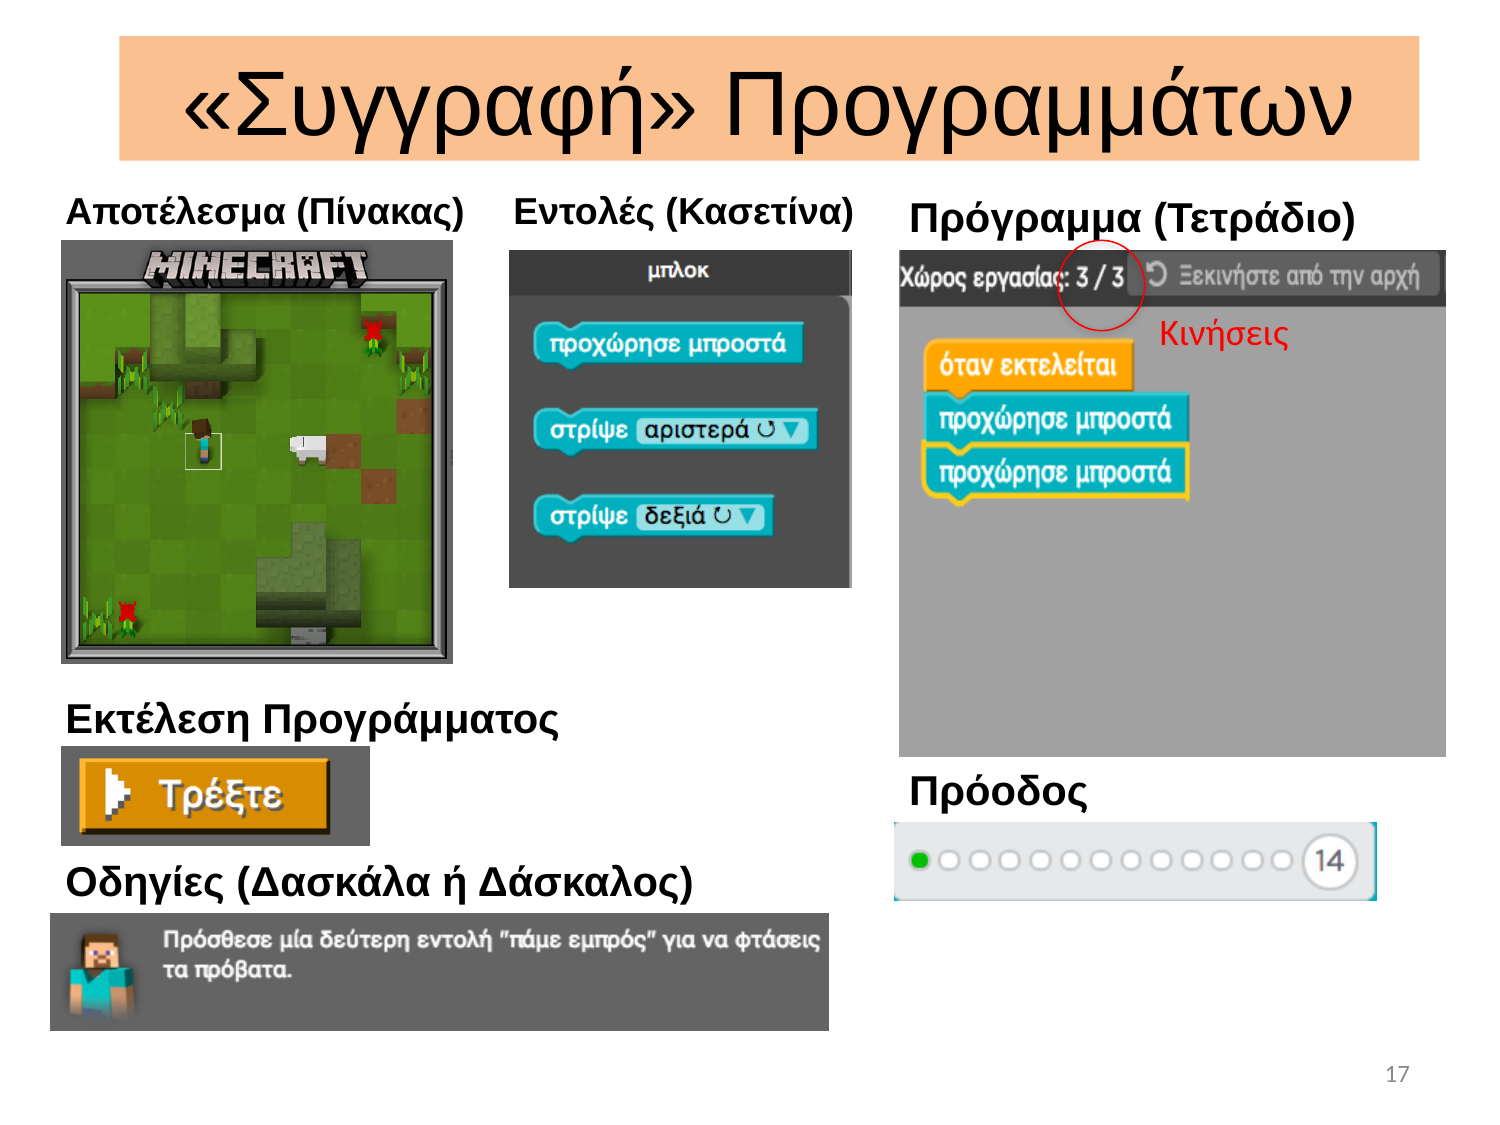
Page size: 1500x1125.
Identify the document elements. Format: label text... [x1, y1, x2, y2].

text_box Εντολές (Κασετίνα) [498, 179, 933, 240]
text_box Πρόοδος [894, 761, 1201, 821]
text_box Αποτέλεσμα (Πίνακας) [50, 179, 498, 240]
picture [898, 250, 1446, 757]
text_box Πρόγραμμα (Τετράδιο) [894, 183, 1500, 248]
picture [50, 913, 829, 1031]
picture [61, 746, 370, 846]
picture [508, 250, 852, 588]
slide_number 17 [1074, 1042, 1425, 1103]
text_box Εκτέλεση Προγράμματος [50, 684, 670, 750]
text_box Οδηγίες (Δασκάλα ή Δάσκαλος) [50, 847, 829, 912]
text_box [1075, 239, 1127, 248]
text_box «Συγγραφή» Προγραμμάτων [119, 36, 1420, 161]
picture [61, 239, 453, 664]
picture [894, 822, 1377, 901]
